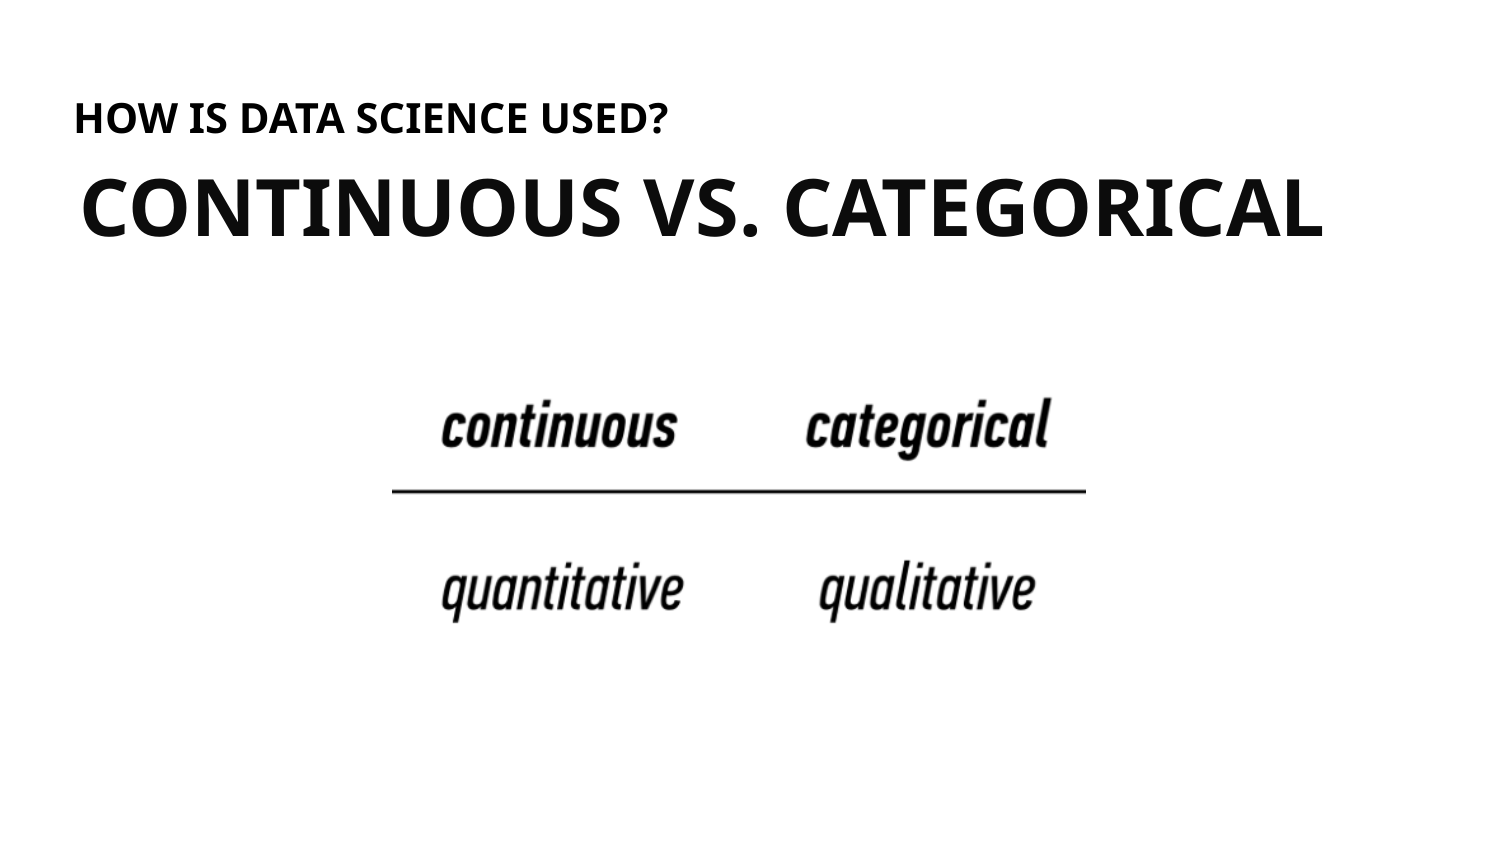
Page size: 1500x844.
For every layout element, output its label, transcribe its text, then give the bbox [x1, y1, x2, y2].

picture [391, 391, 1086, 650]
text_box HOW IS DATA SCIENCE USED? [73, 85, 964, 135]
text_box CONTINUOUS VS. CATEGORICAL [73, 167, 1427, 260]
